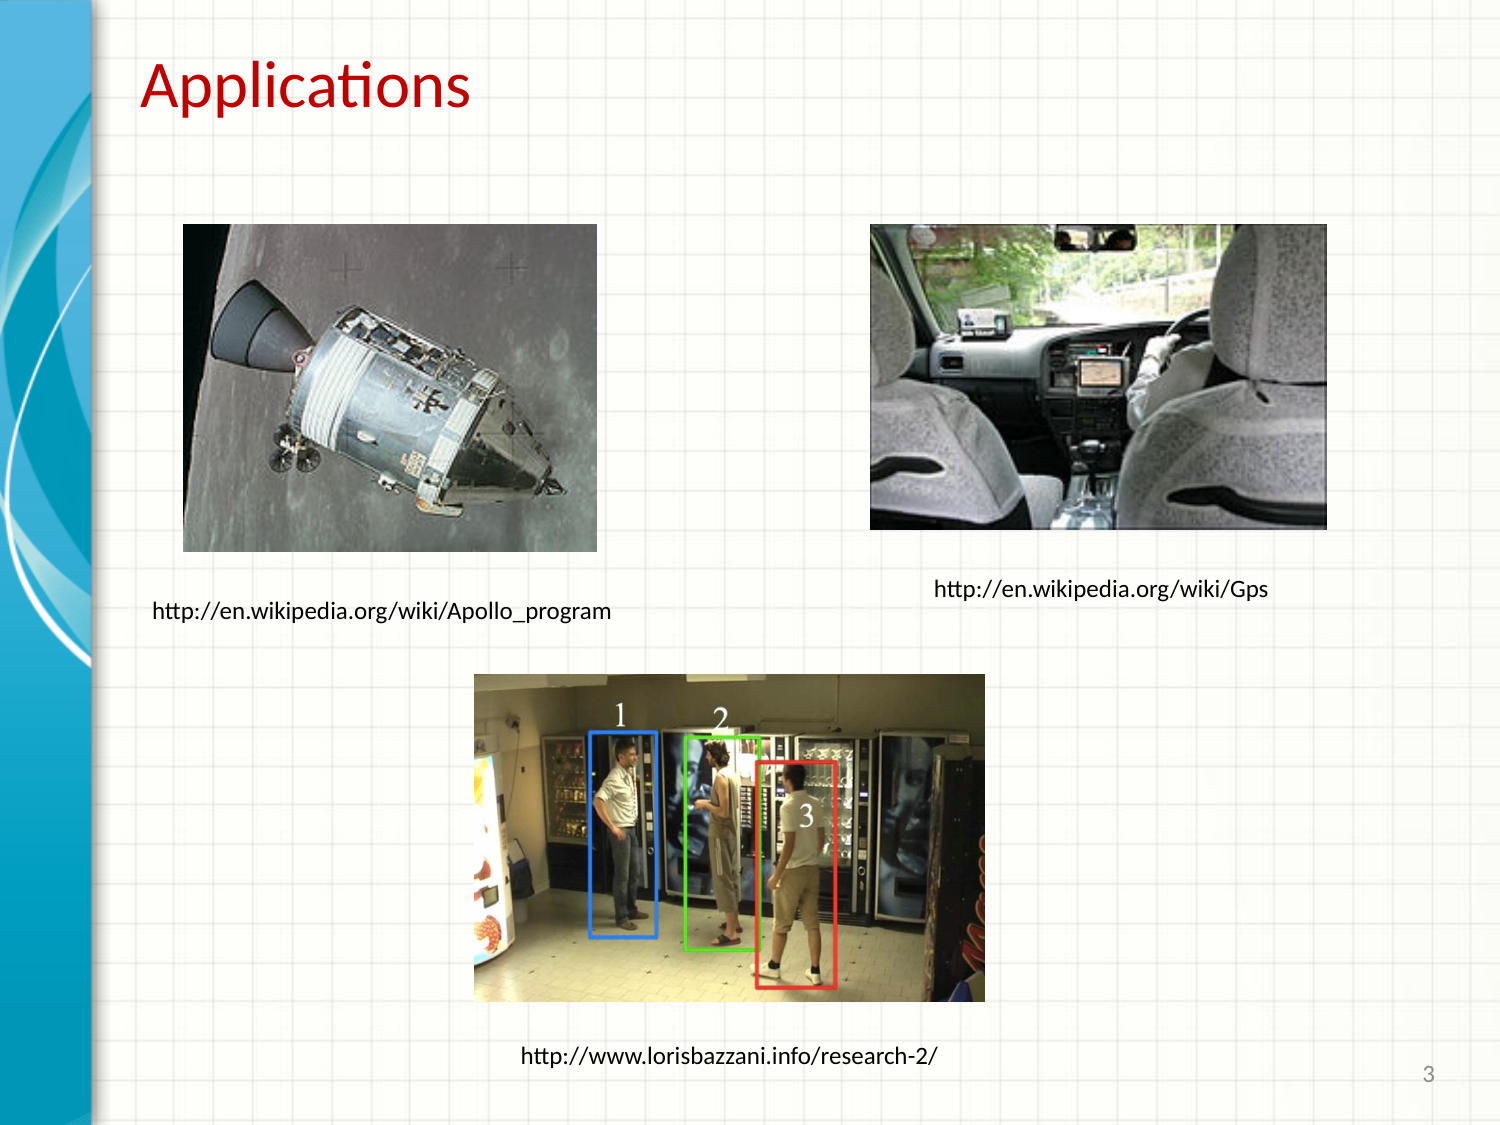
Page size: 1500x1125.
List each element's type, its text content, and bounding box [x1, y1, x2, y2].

text_box http://en.wikipedia.org/wiki/Apollo_program [137, 587, 678, 633]
title Applications [125, 24, 1438, 138]
text_box http://en.wikipedia.org/wiki/Gps [919, 564, 1285, 610]
text_box http://www.lorisbazzani.info/research-2/ [505, 1032, 954, 1077]
picture [0, 0, 1500, 1125]
slide_number 3 [1100, 1042, 1450, 1103]
